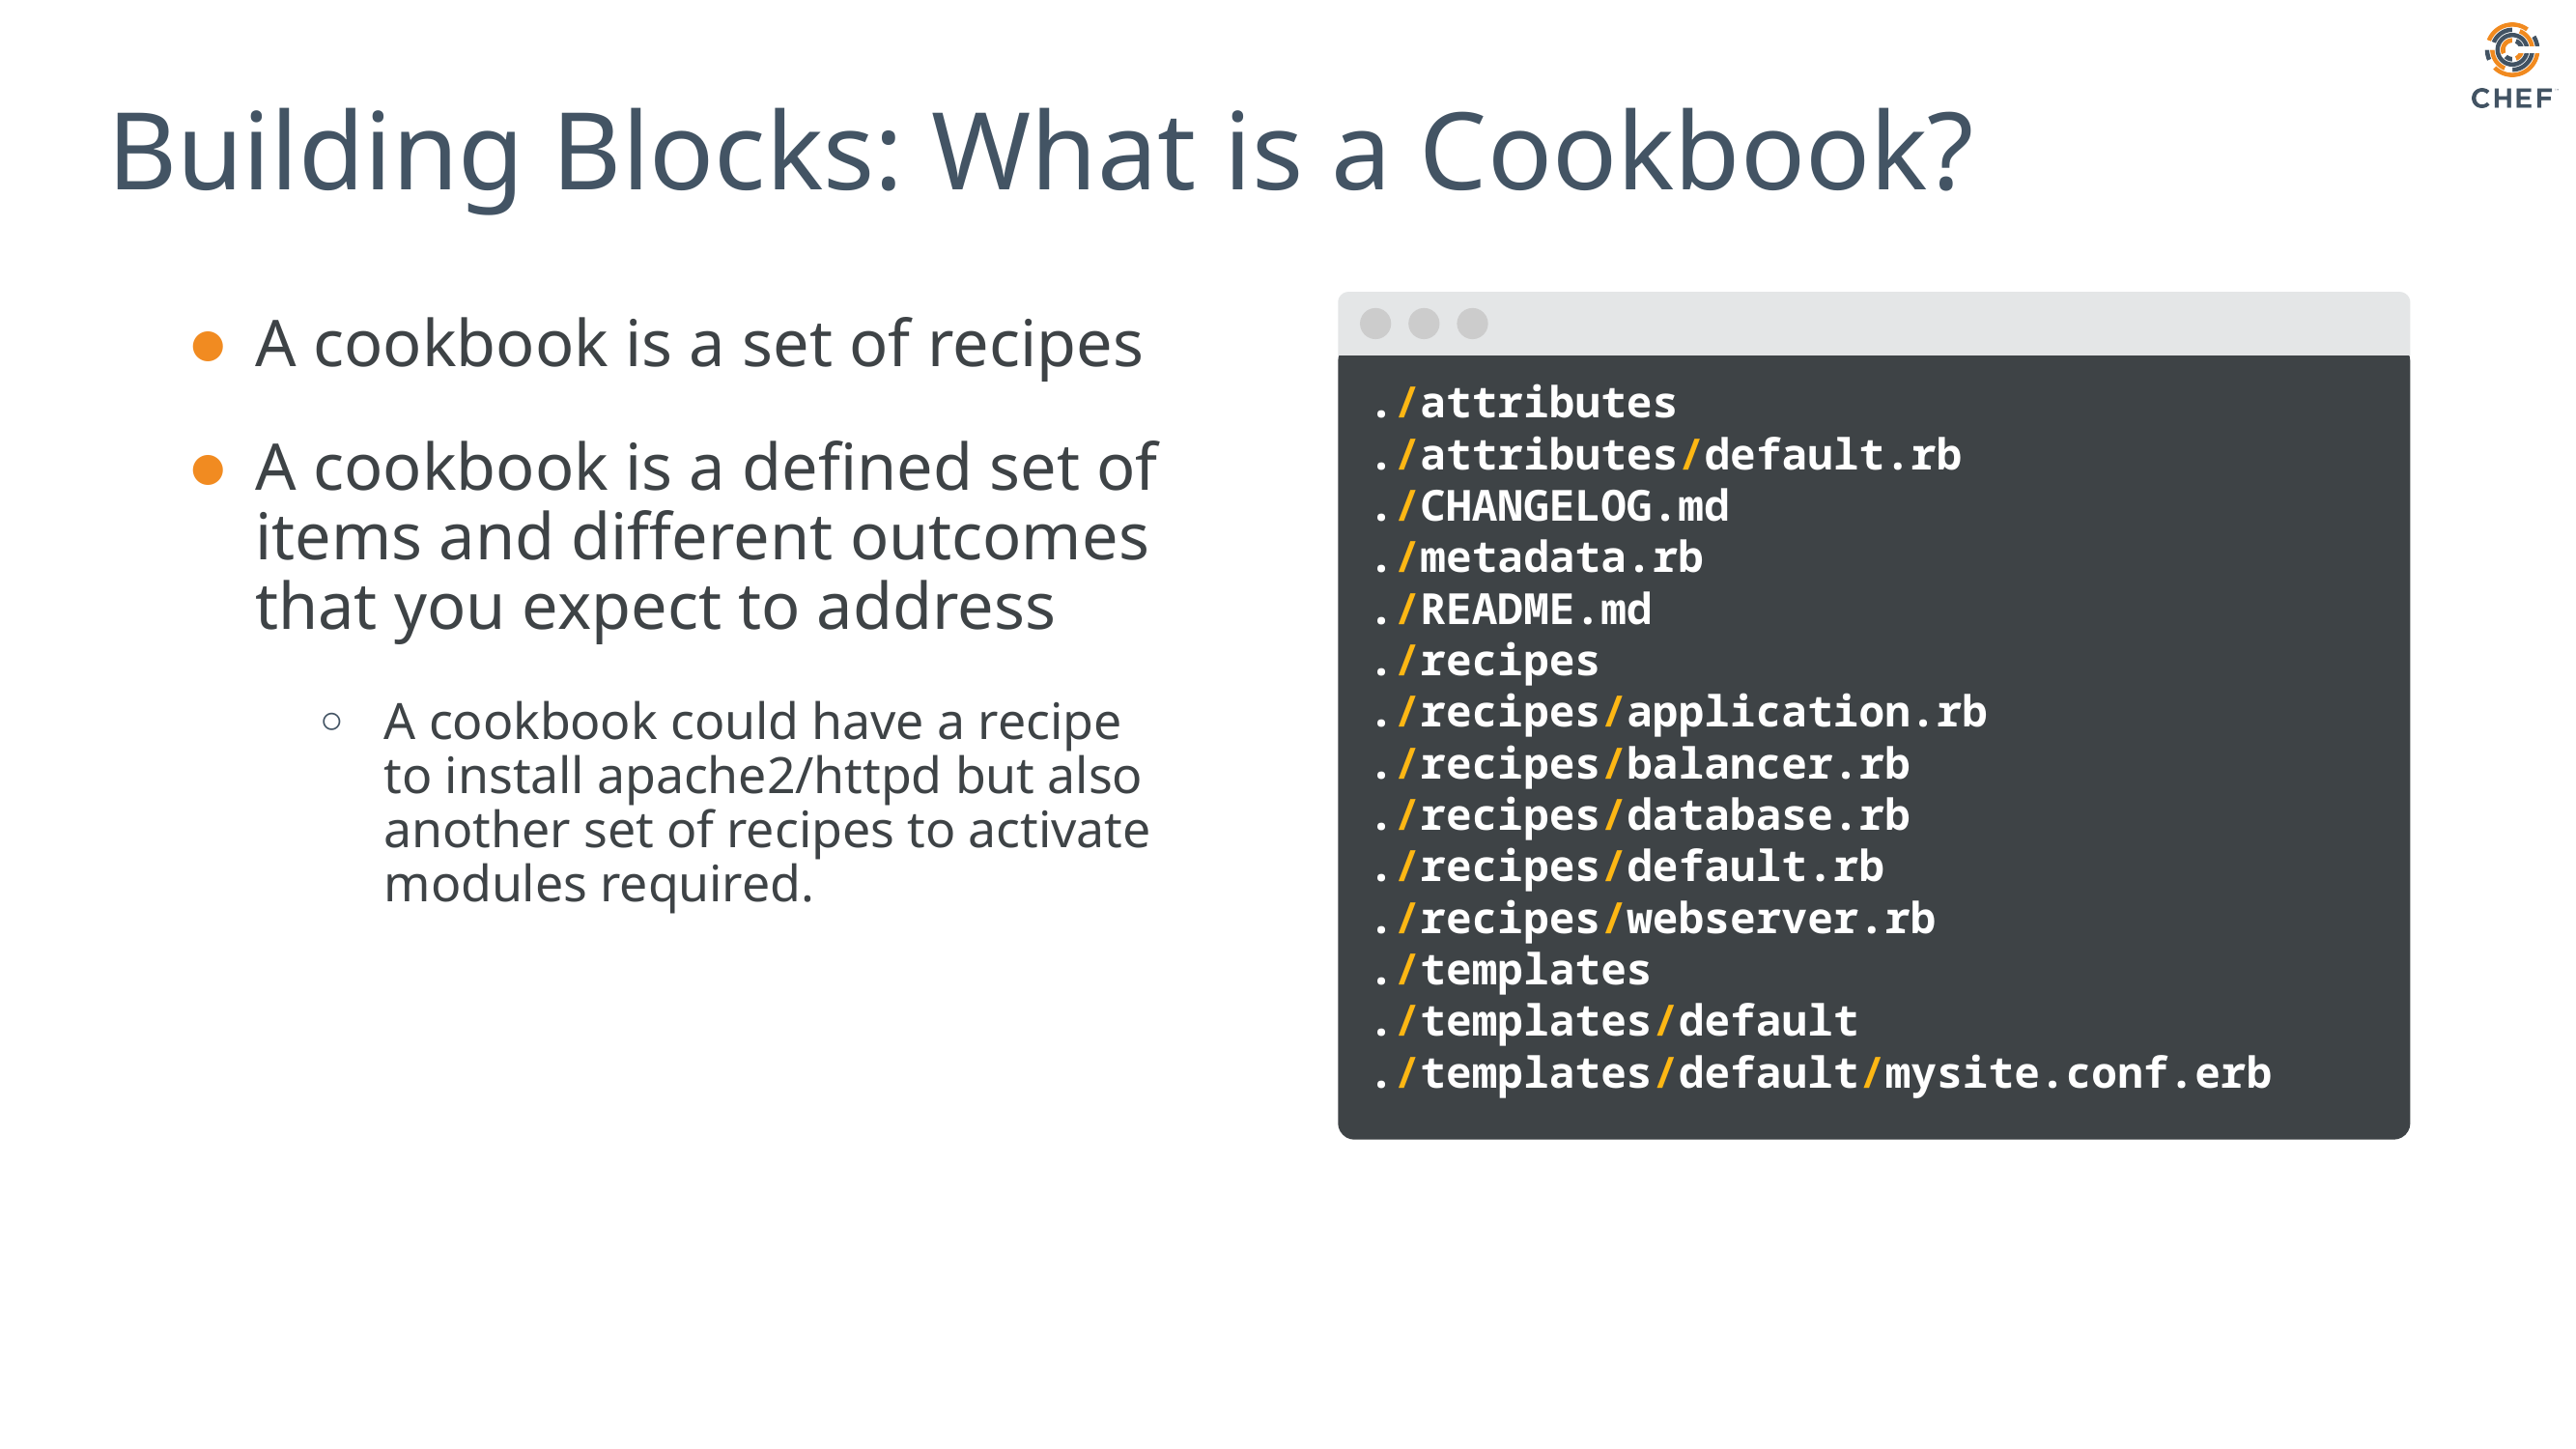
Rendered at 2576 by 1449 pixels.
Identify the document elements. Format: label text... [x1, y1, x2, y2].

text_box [1337, 291, 2411, 1141]
picture [2472, 22, 2559, 108]
list A cookbook is a set of recipes A cookbook is a defined set of items and different outcomes that you expect to address A cookbook could have a recipe to install apache2/httpd but also another set of recipes to activate modules required. [107, 292, 1200, 1207]
title Building Blocks: What is a Cookbook? [107, 96, 2469, 214]
